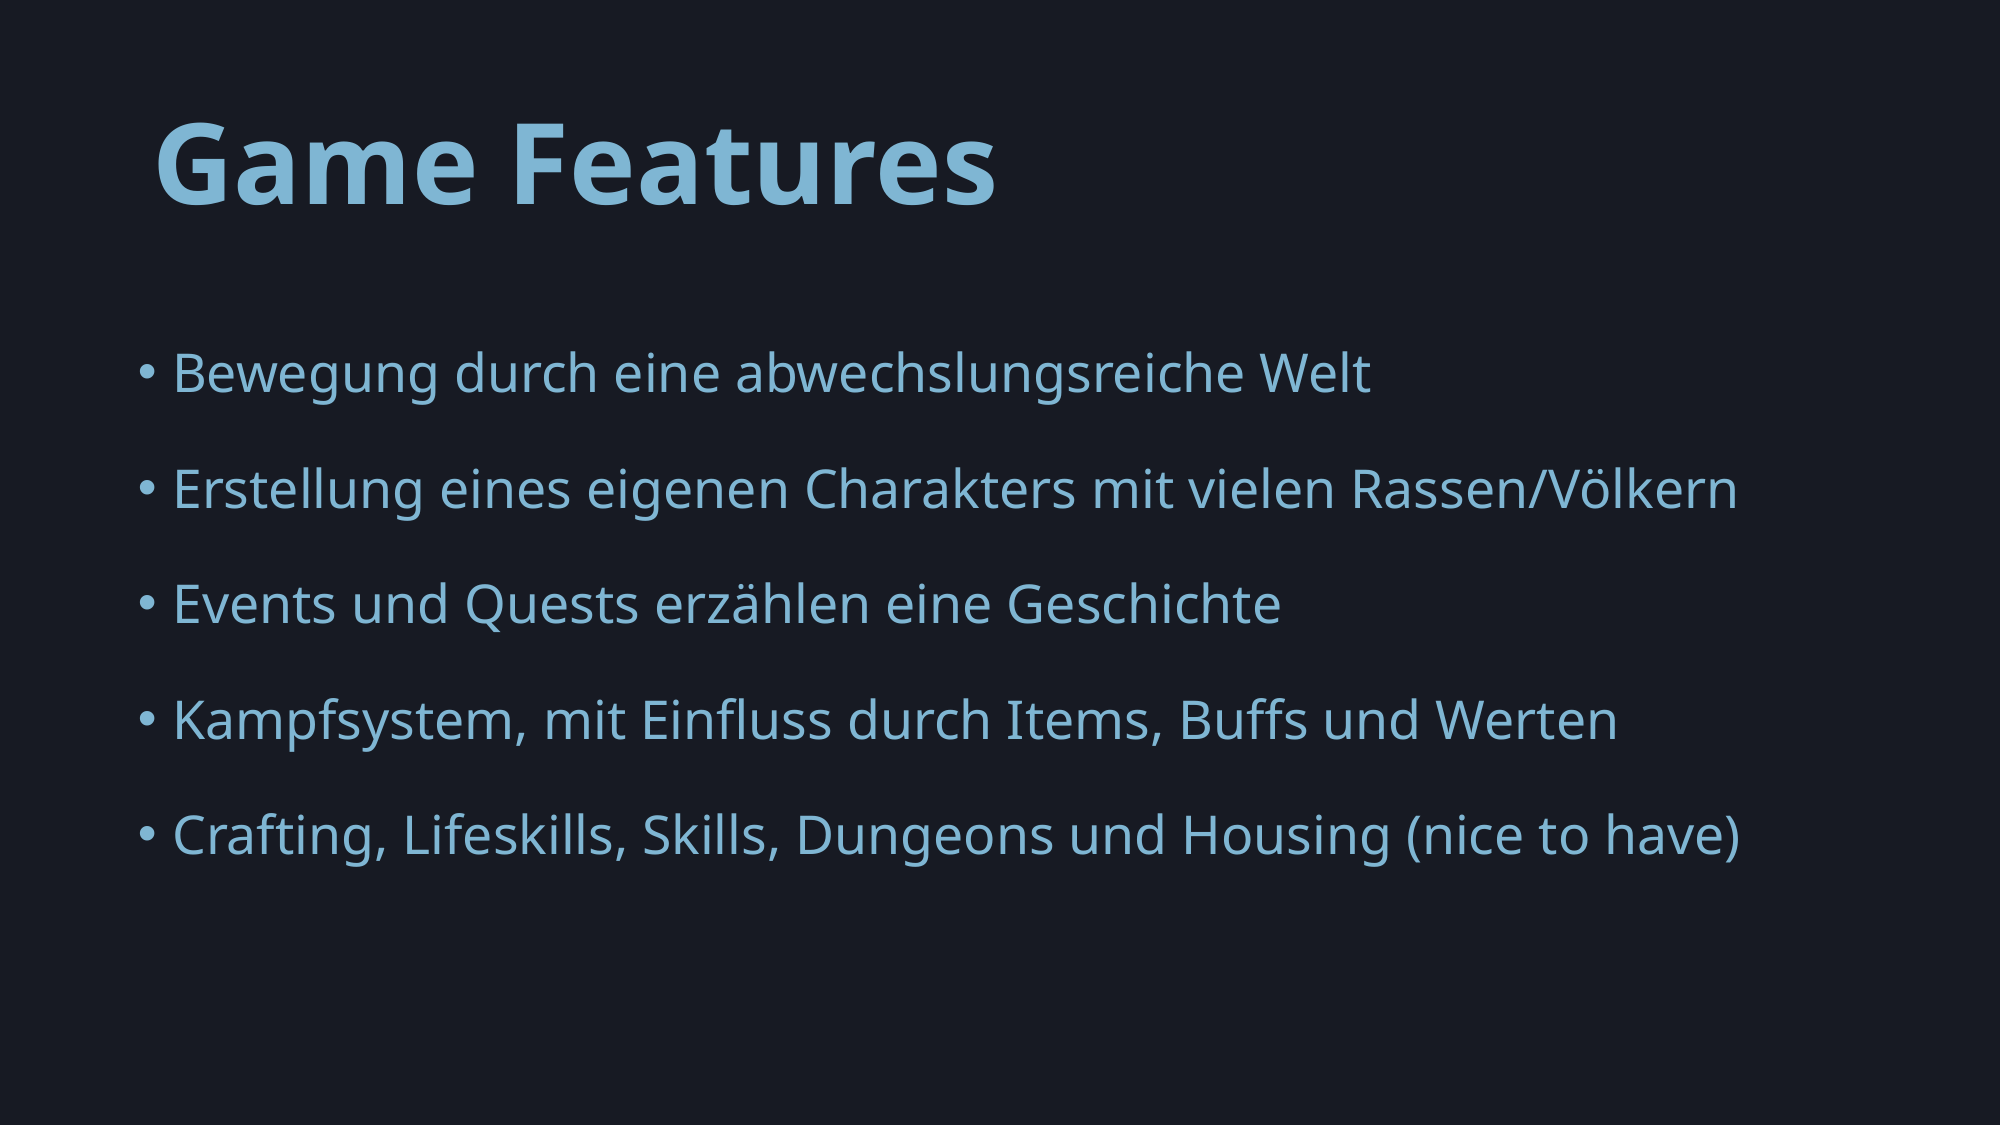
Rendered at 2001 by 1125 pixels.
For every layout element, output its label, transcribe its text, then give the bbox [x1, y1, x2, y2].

title Game Features [137, 59, 1863, 278]
list Bewegung durch eine abwechslungsreiche Welt Erstellung eines eigenen Charakters mit vielen Rassen/Völkern Events und Quests erzählen eine Geschichte Kampfsystem, mit Einfluss durch Items, Buffs und Werten Crafting, Lifeskills, Skills, Dungeons und Housing (nice to have) [122, 299, 1882, 1014]
